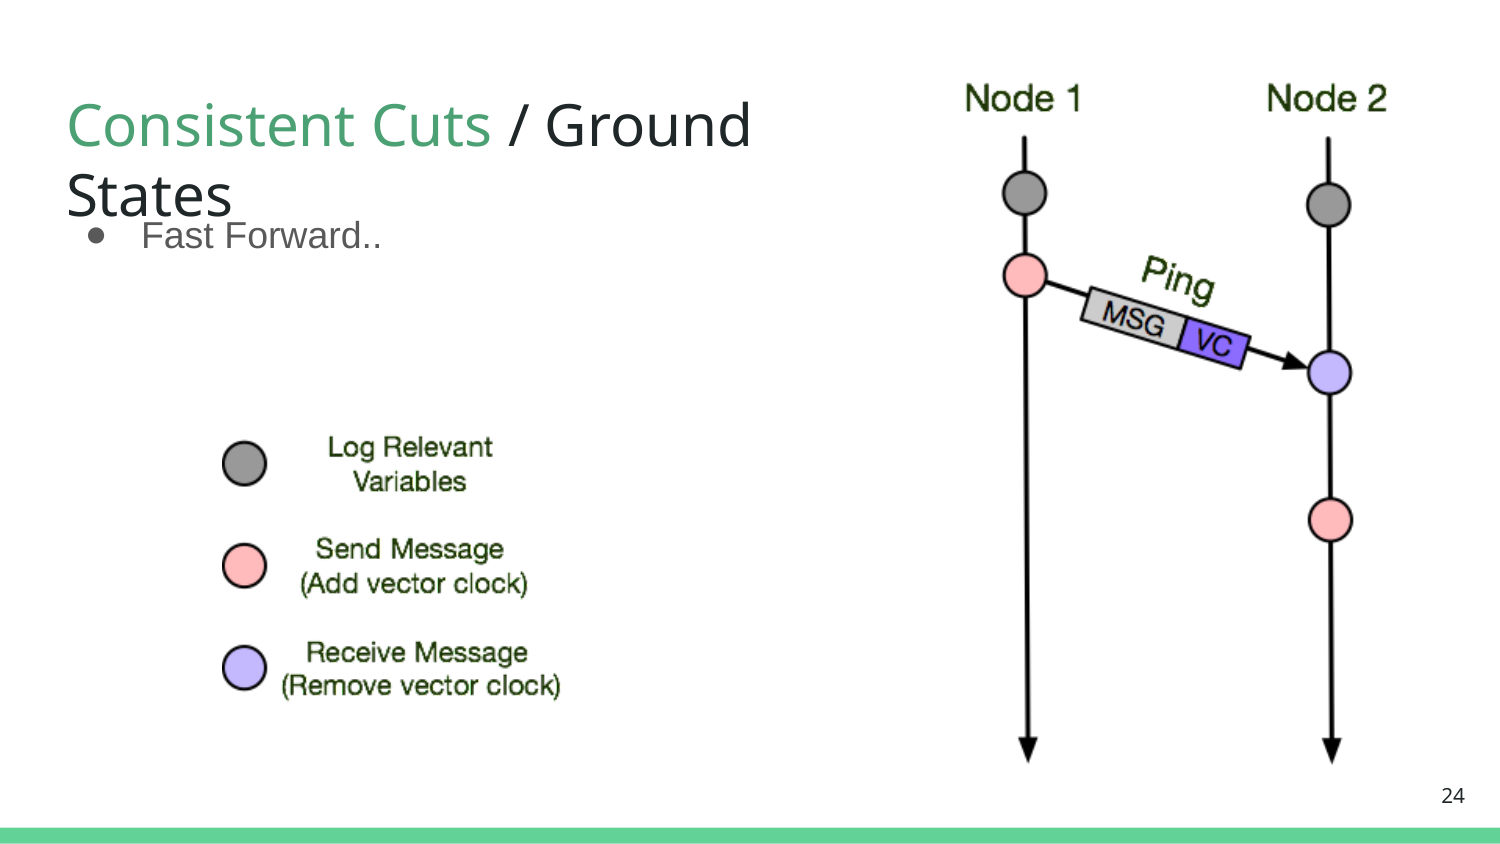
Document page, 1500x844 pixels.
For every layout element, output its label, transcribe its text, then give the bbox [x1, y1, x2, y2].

text_box Fast Forward.. [51, 188, 738, 750]
picture [221, 421, 593, 712]
title Consistent Cuts / Ground States [51, 72, 925, 167]
picture [949, 74, 1402, 782]
slide_number ‹#› [1389, 764, 1480, 830]
